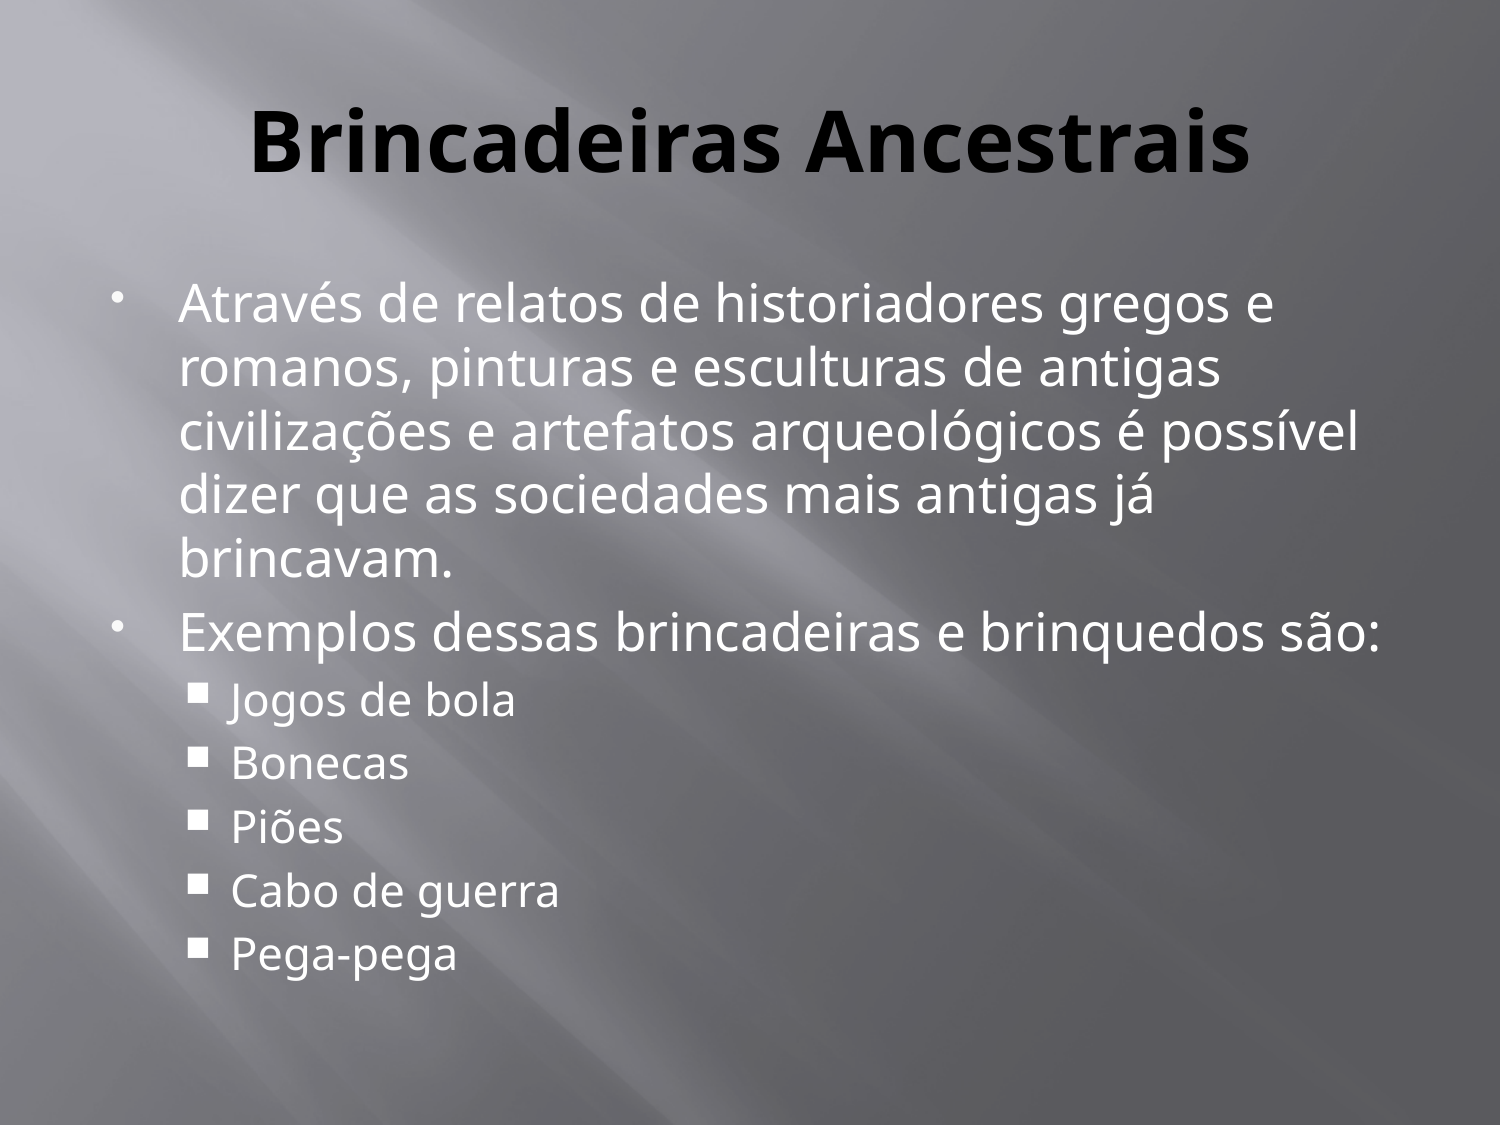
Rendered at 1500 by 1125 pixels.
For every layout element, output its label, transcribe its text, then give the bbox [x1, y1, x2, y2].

list Através de relatos de historiadores gregos e romanos, pinturas e esculturas de antigas civilizações e artefatos arqueológicos é possível dizer que as sociedades mais antigas já brincavam. Exemplos dessas brincadeiras e brinquedos são: Jogos de bola Bonecas Piões Cabo de guerra Pega-pega [75, 262, 1425, 1035]
title Brincadeiras Ancestrais [75, 45, 1425, 233]
